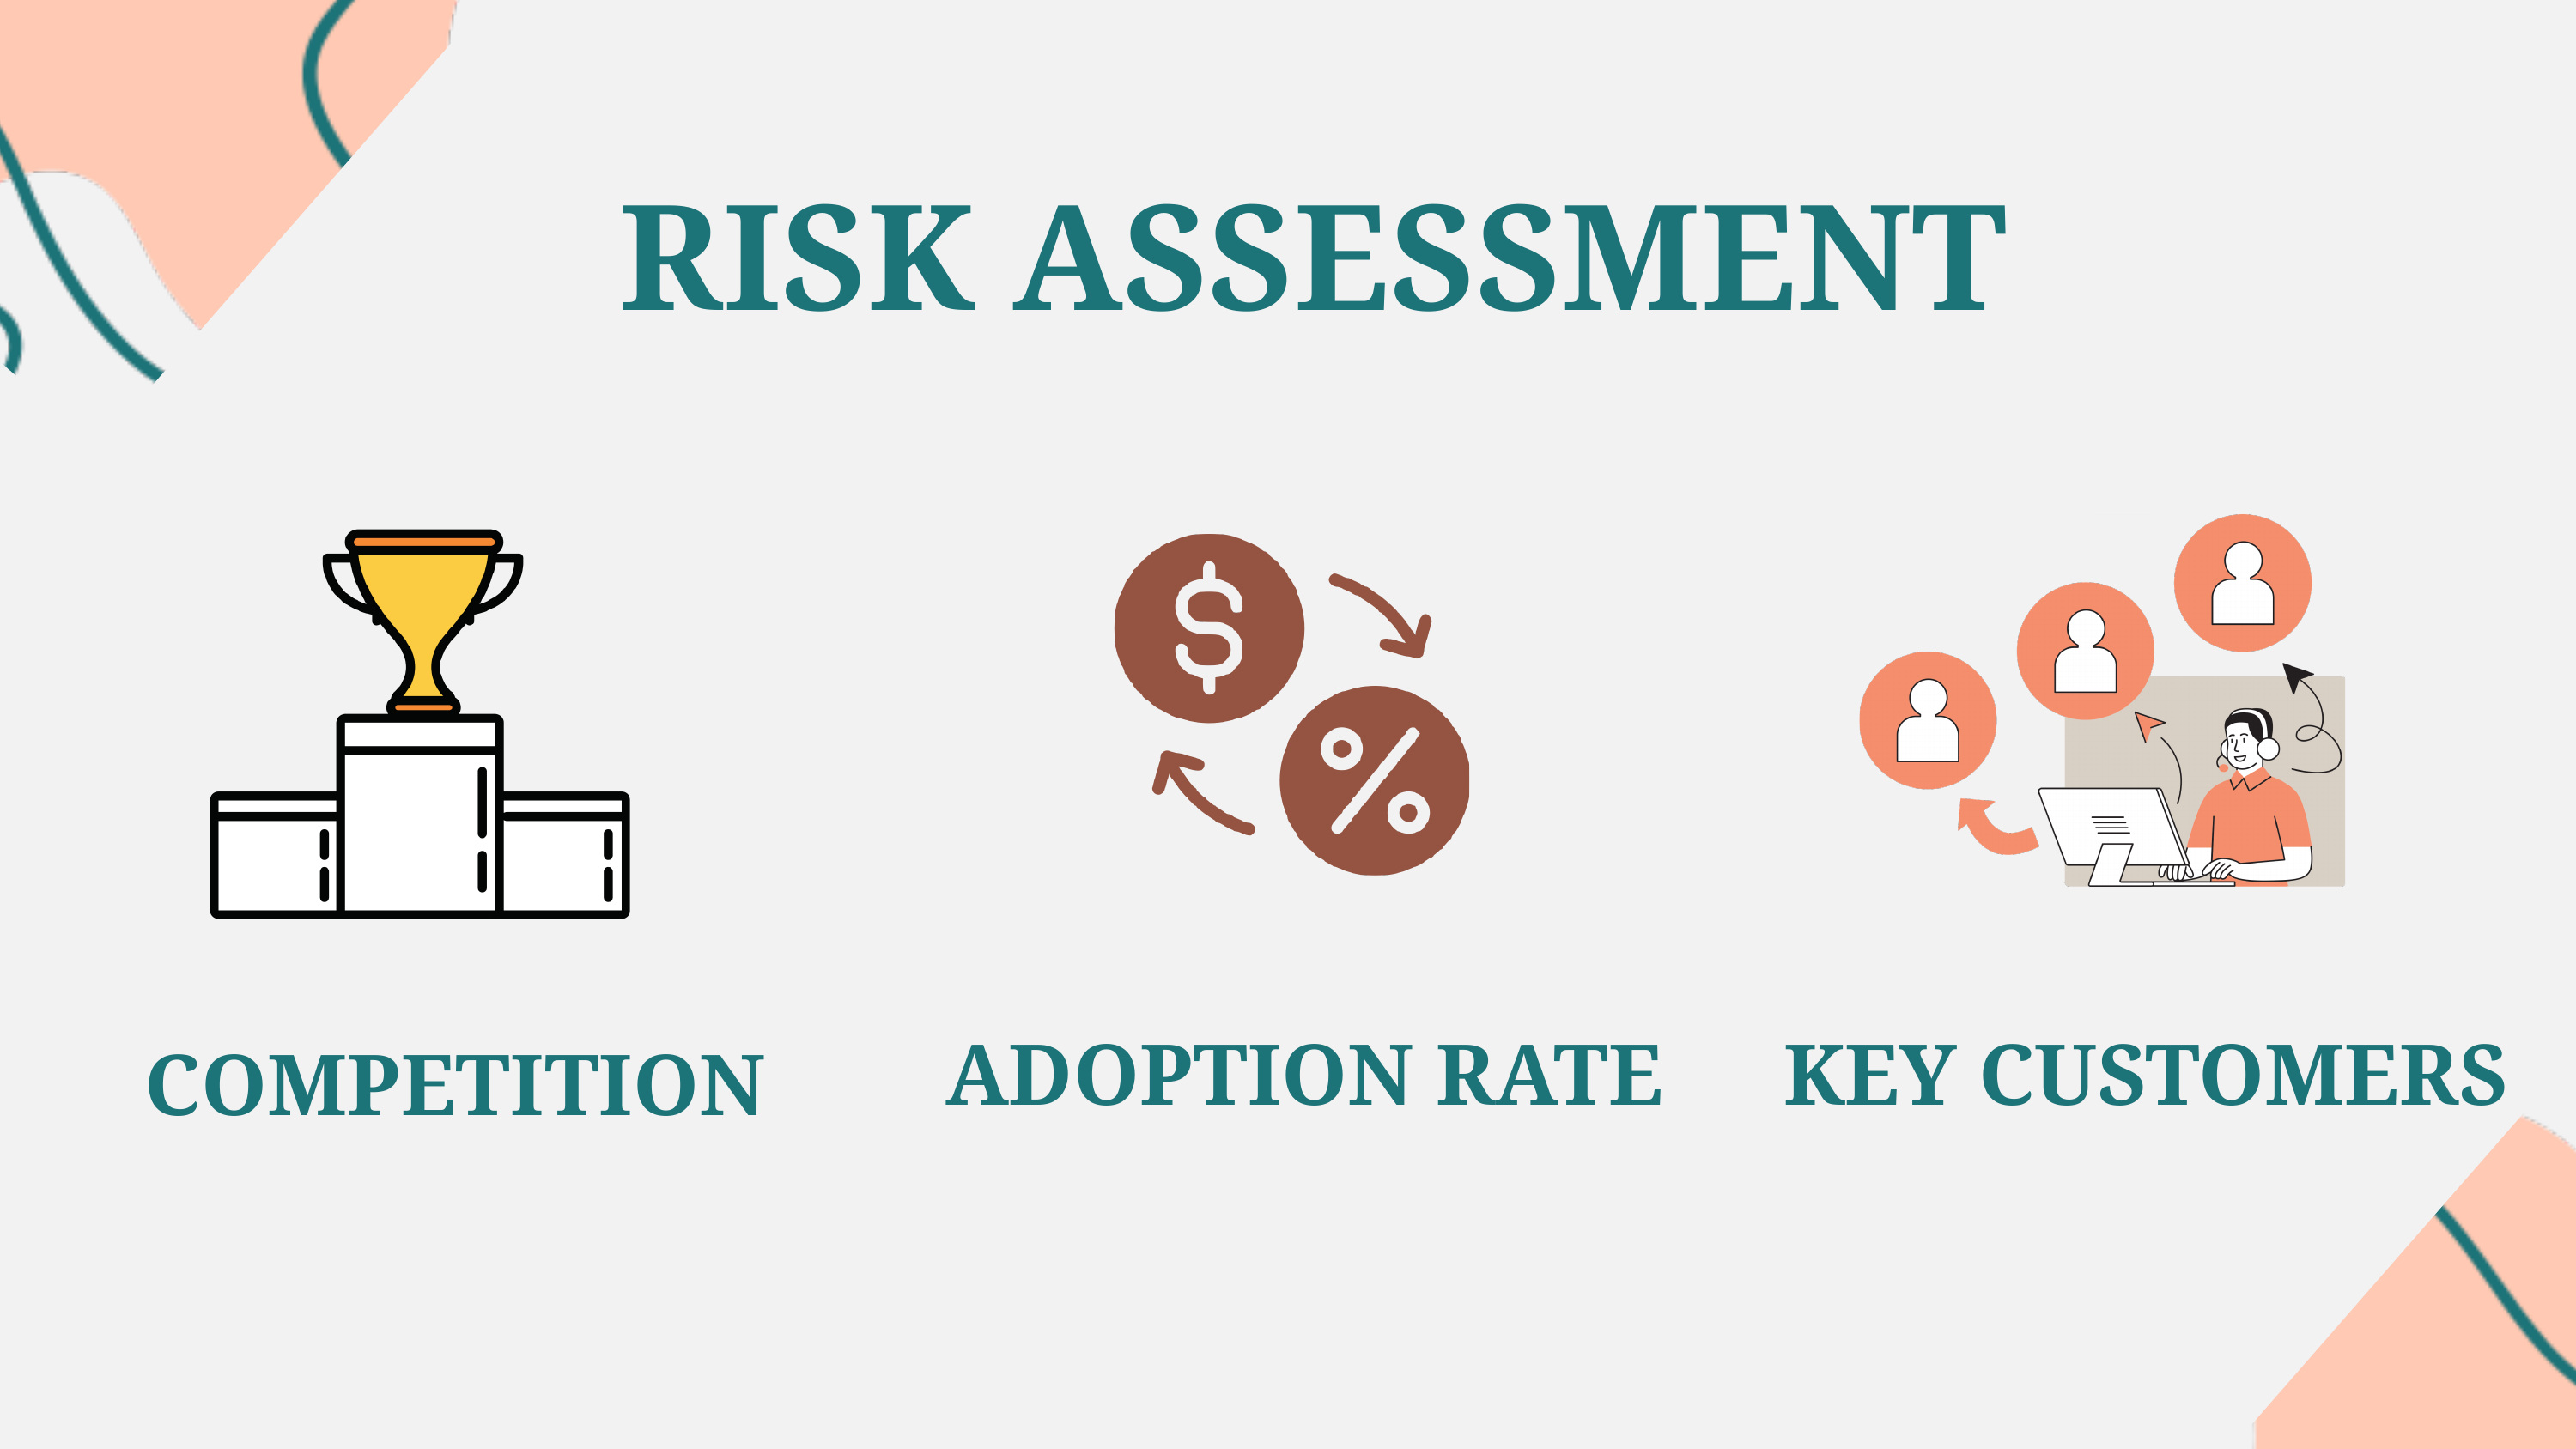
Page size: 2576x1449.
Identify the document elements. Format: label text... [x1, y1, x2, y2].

text_box COMPETITION [144, 1006, 896, 1133]
text_box RISK ASSESSMENT [491, 119, 2136, 340]
text_box [1859, 514, 2346, 887]
text_box [2230, 1081, 2576, 1449]
text_box [1106, 525, 1470, 876]
text_box KEY CUSTOMERS [1783, 995, 2535, 1122]
text_box ADOPTION RATE [945, 995, 1744, 1122]
text_box [0, 0, 489, 448]
text_box [210, 529, 630, 919]
